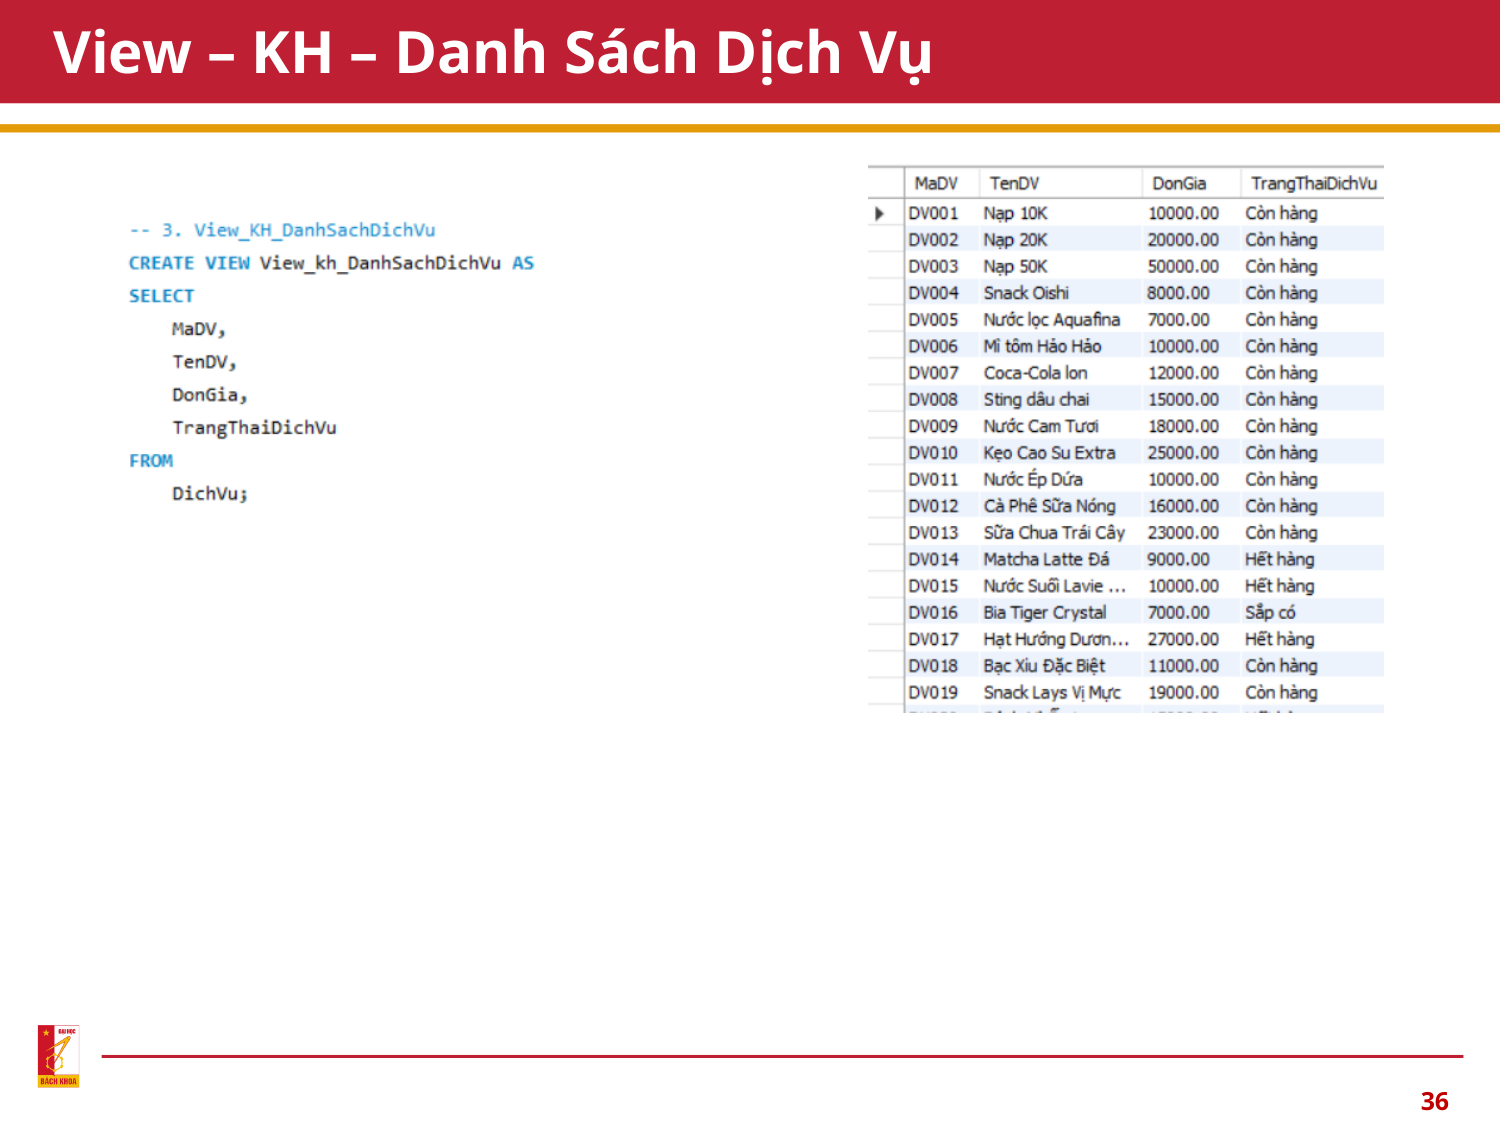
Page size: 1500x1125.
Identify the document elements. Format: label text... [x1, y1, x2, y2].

picture [0, 0, 1500, 1125]
title View – KH – Danh Sách Dịch Vụ [38, 15, 1462, 91]
slide_number 36 [1126, 1078, 1464, 1125]
